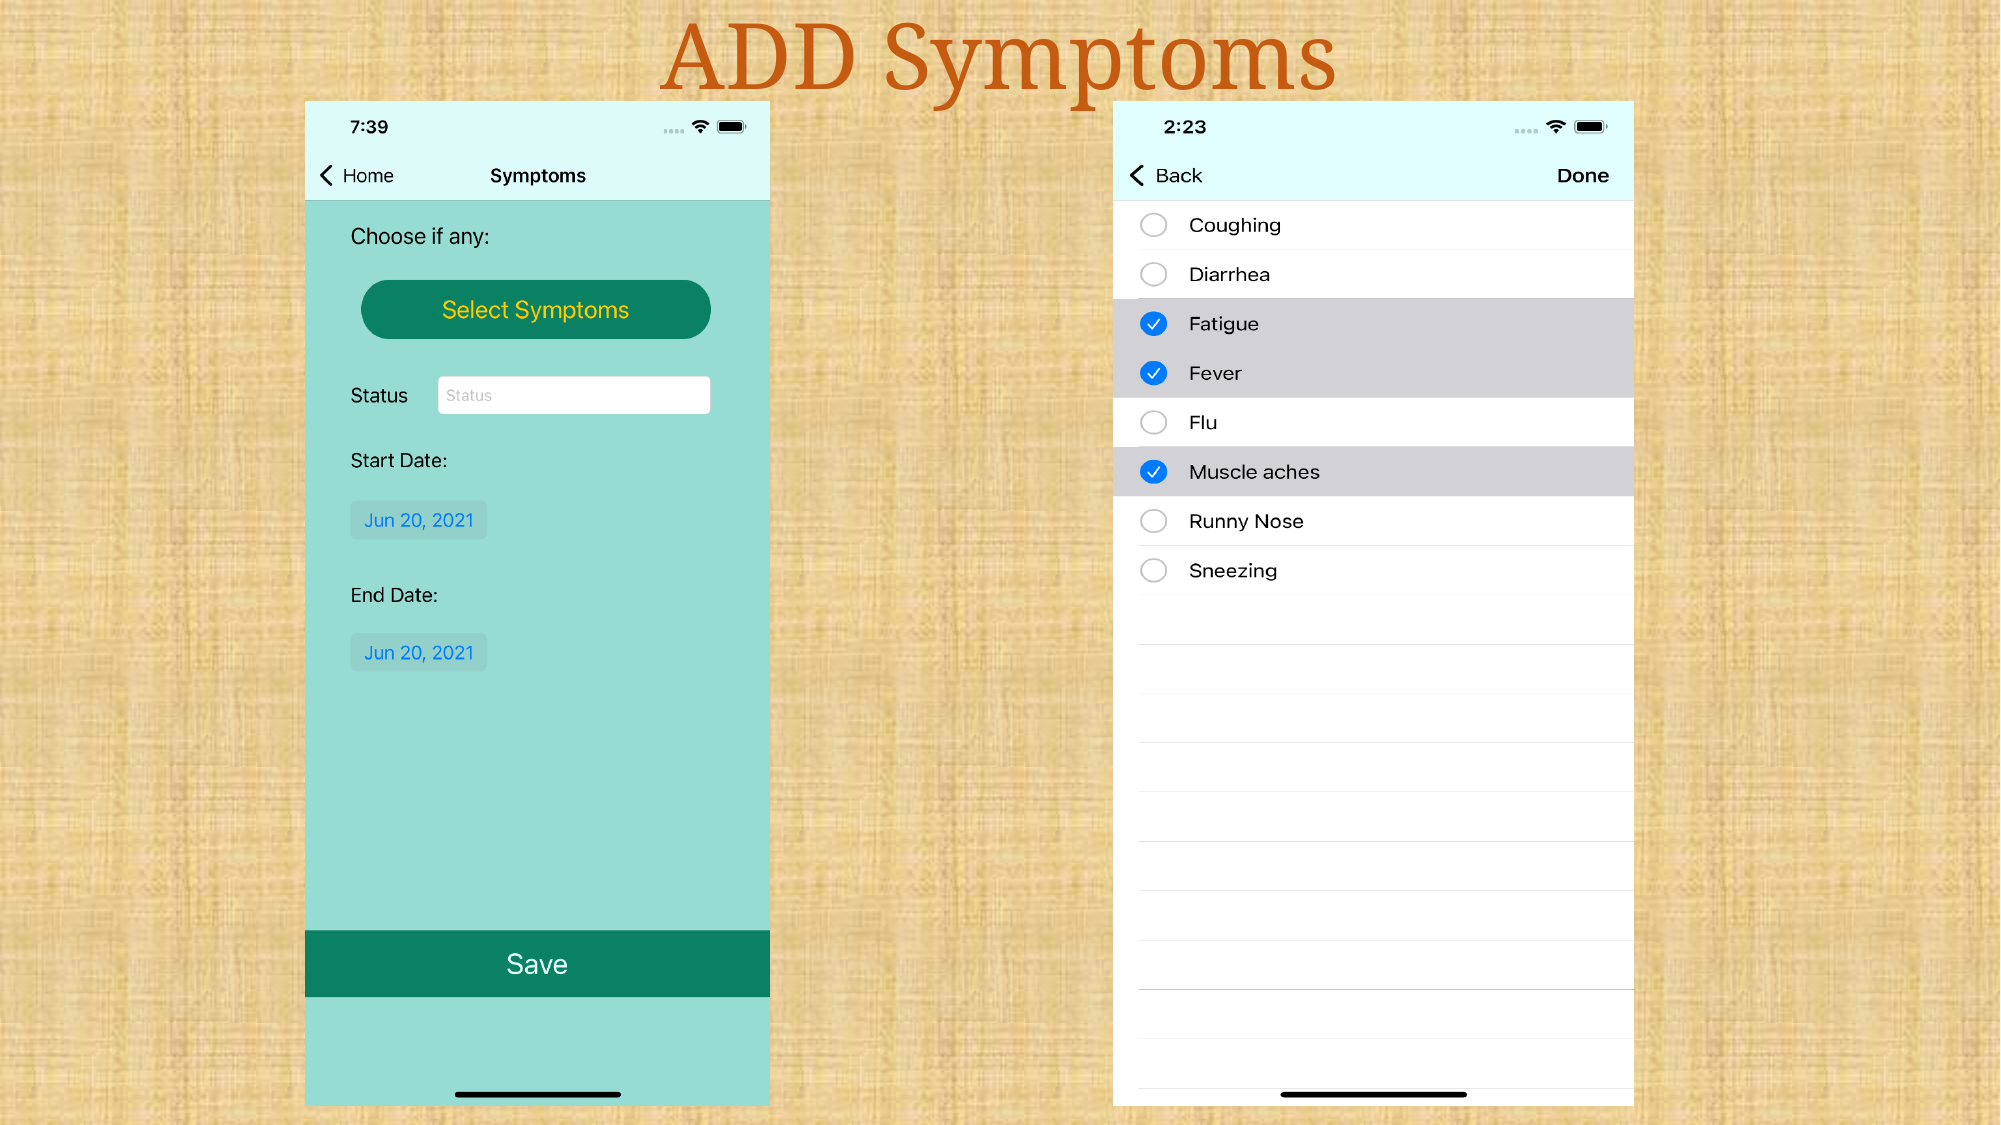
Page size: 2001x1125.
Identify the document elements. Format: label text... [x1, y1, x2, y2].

title ADD Symptoms [137, 0, 1863, 121]
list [305, 101, 770, 1106]
picture [0, 0, 2001, 1125]
